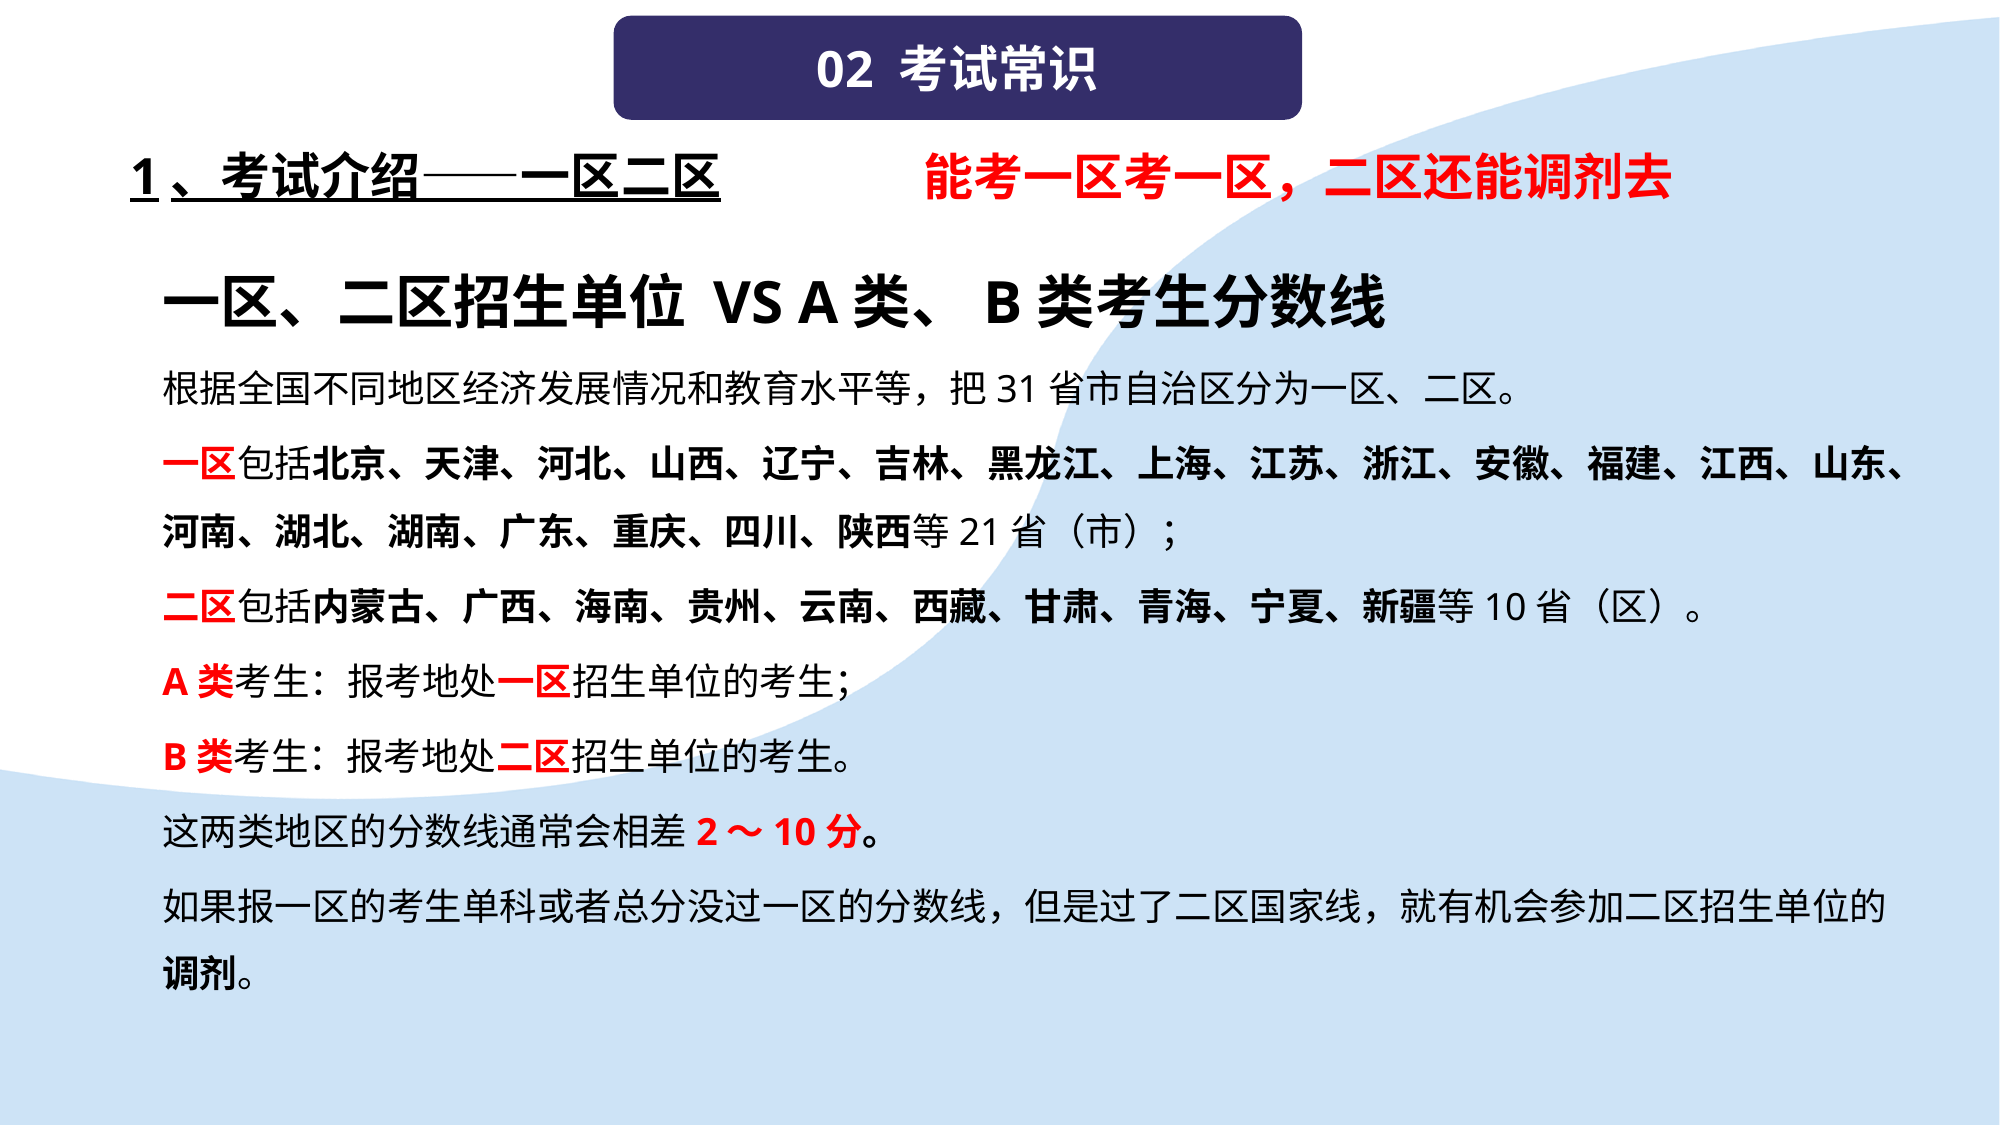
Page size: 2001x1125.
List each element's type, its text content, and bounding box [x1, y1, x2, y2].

text_box 1、考试介绍——一区二区 [115, 119, 736, 212]
picture [0, 0, 2000, 1125]
text_box 02 考试常识 [612, 14, 1304, 121]
text_box 能考一区考一区，二区还能调剂去 [908, 138, 1786, 213]
text_box 一区、二区招生单位 VS A类、B类考生分数线 根据全国不同地区经济发展情况和教育水平等，把31省市自治区分为一区、二区。 一区包括北京、天津、河北、山西、辽宁、吉林、黑龙江、上海、江苏、浙江、安徽、福建、江西、山东、河南、湖北、湖南、广东、重庆、四川、陕西等21省（市）； 二区包括内蒙古、广西、海南、贵州、云南、西藏、甘肃、青海、宁夏、新疆等10省（区）。 A类考生：报考地处一区招生单位的考生； B类考生：报考地处二区招生单位的考生。 这两类地区的分数线通常会相差2～10分。 如果报一区的考生单科或者总分没过一区的分数线，但是过了二区国家线，就有机会参加二区招生单位的调剂。 [147, 223, 1924, 1074]
